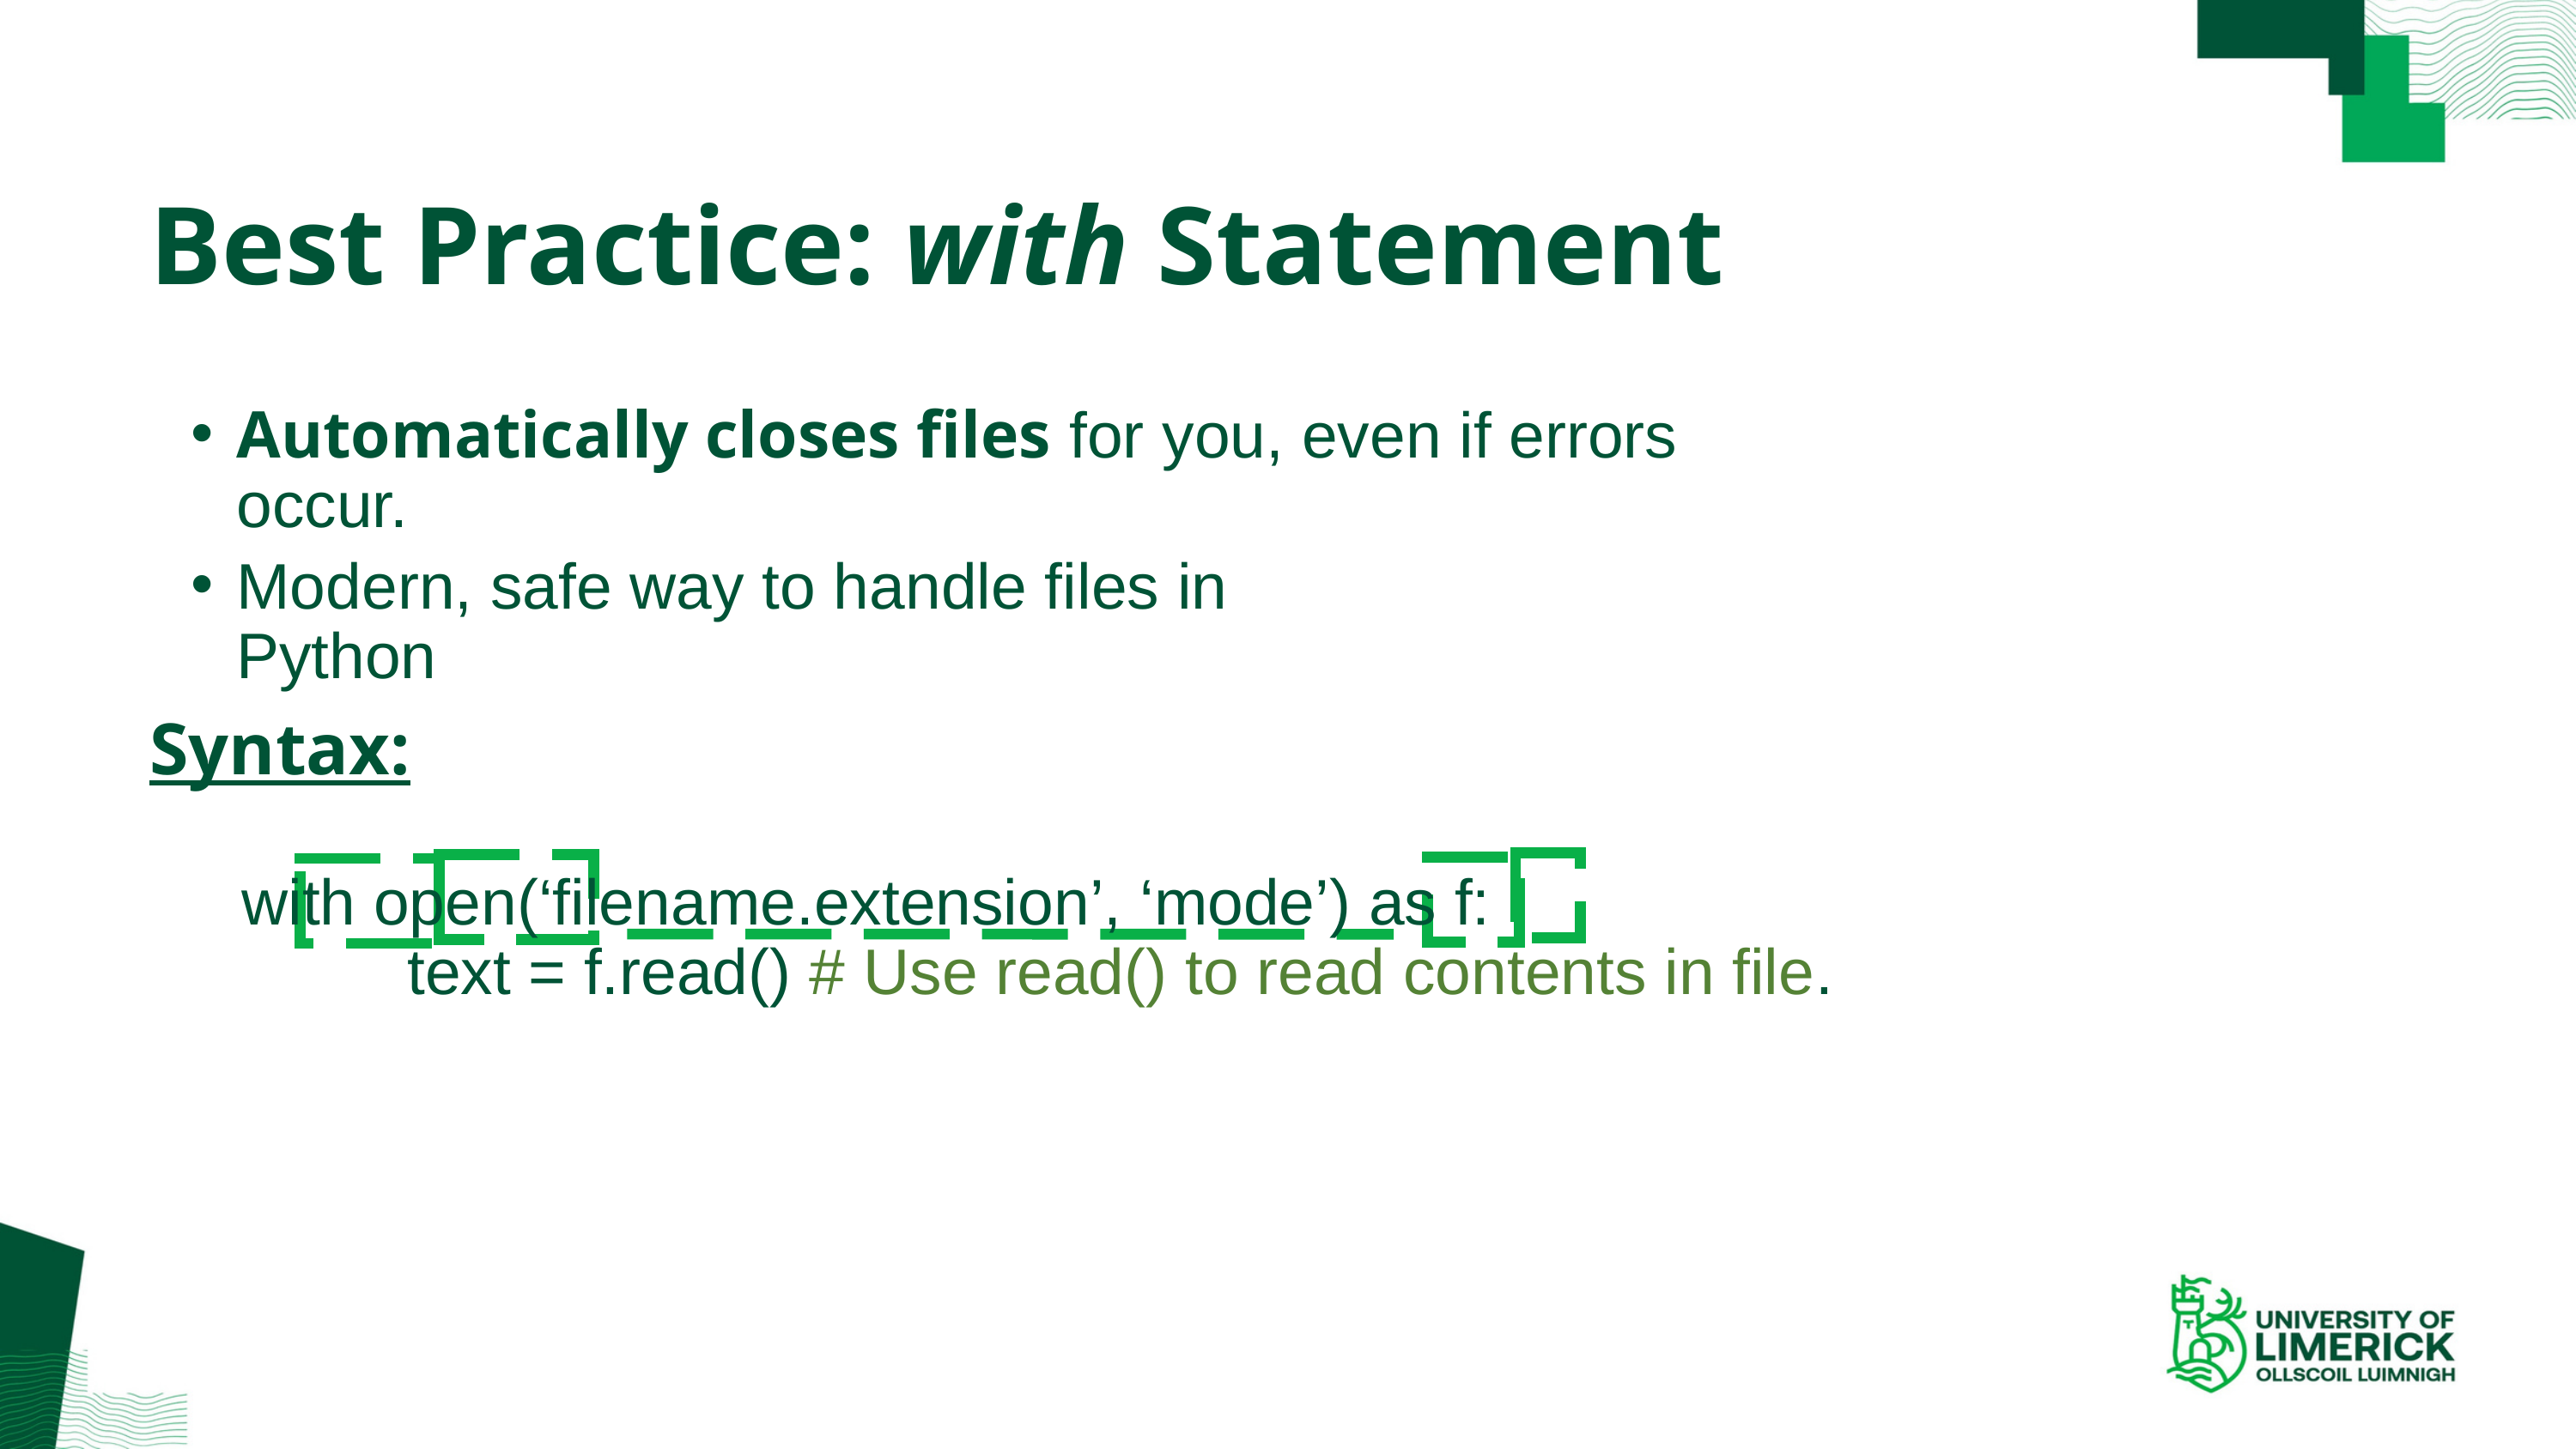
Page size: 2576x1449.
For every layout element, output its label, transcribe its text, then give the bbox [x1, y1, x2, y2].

text_box with open(‘filename.extension’, ‘mode’) as f: text = f.read() # Use read() to read contents in file. [149, 868, 2346, 1008]
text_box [439, 854, 594, 940]
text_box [1427, 857, 1520, 943]
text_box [1515, 852, 1581, 938]
text_box [0, 0, 2576, 1449]
text_box Syntax: [149, 712, 422, 790]
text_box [300, 858, 440, 944]
text_box Automatically closes files for you, even if errors occur. [144, 401, 1844, 541]
text_box Best Practice: with Statement [149, 190, 2346, 306]
text_box Modern, safe way to handle files in Python [144, 552, 1447, 692]
